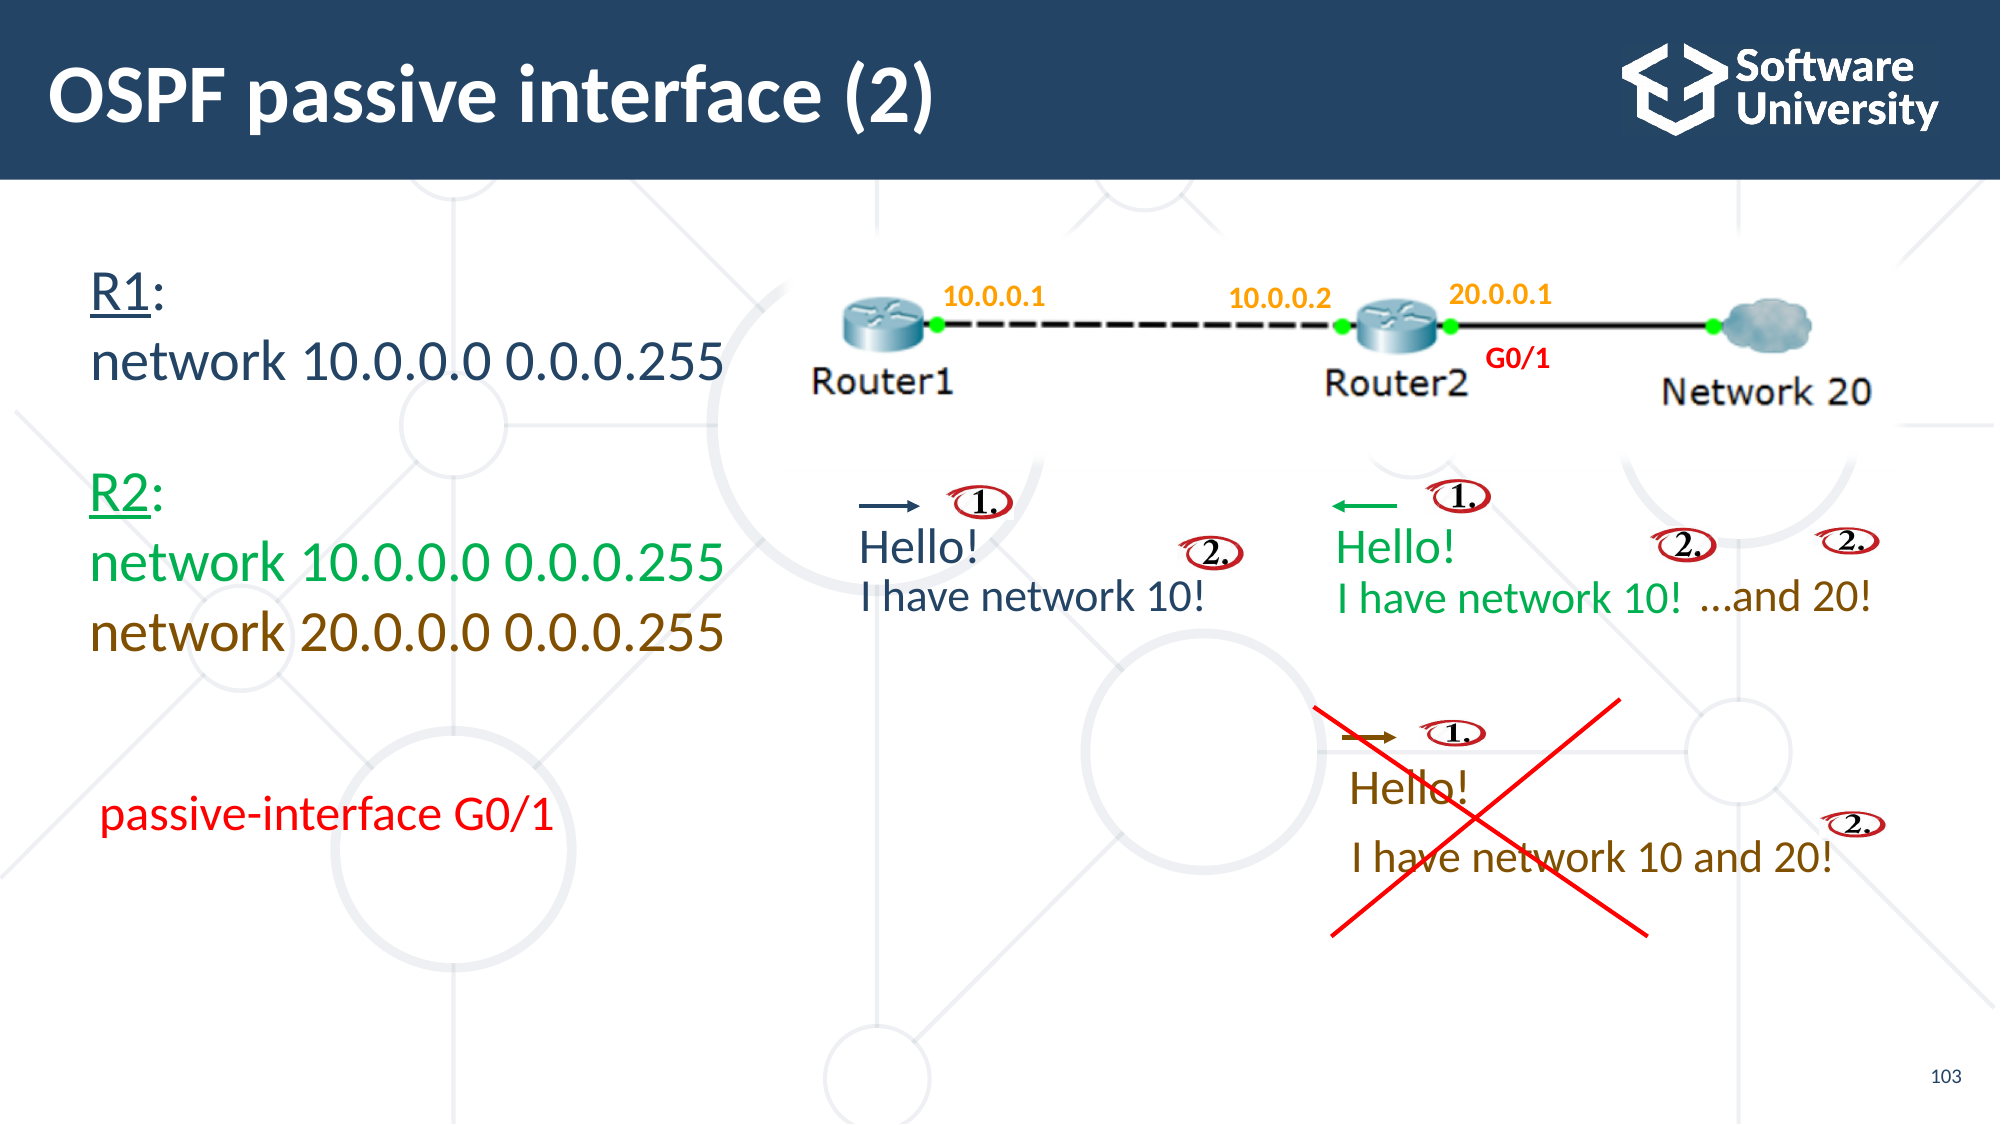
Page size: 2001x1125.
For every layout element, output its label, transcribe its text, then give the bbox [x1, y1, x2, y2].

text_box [1313, 698, 1648, 937]
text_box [1718, 526, 1892, 629]
text_box R2: network 10.0.0.0 0.0.0.255 network 20.0.0.0 0.0.0.255 [74, 445, 768, 671]
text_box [843, 483, 1015, 533]
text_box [842, 534, 1246, 630]
text_box R1: network 10.0.0.0 0.0.0.255 [75, 244, 755, 400]
slide_number 103 [1897, 1049, 1968, 1101]
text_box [1319, 526, 1718, 632]
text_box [775, 221, 1910, 471]
picture [1622, 43, 1939, 136]
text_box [1319, 477, 1493, 526]
title OSPF passive interface (2) [31, 16, 1591, 162]
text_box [1653, 810, 1888, 891]
text_box passive-interface G0/1 [84, 772, 571, 848]
